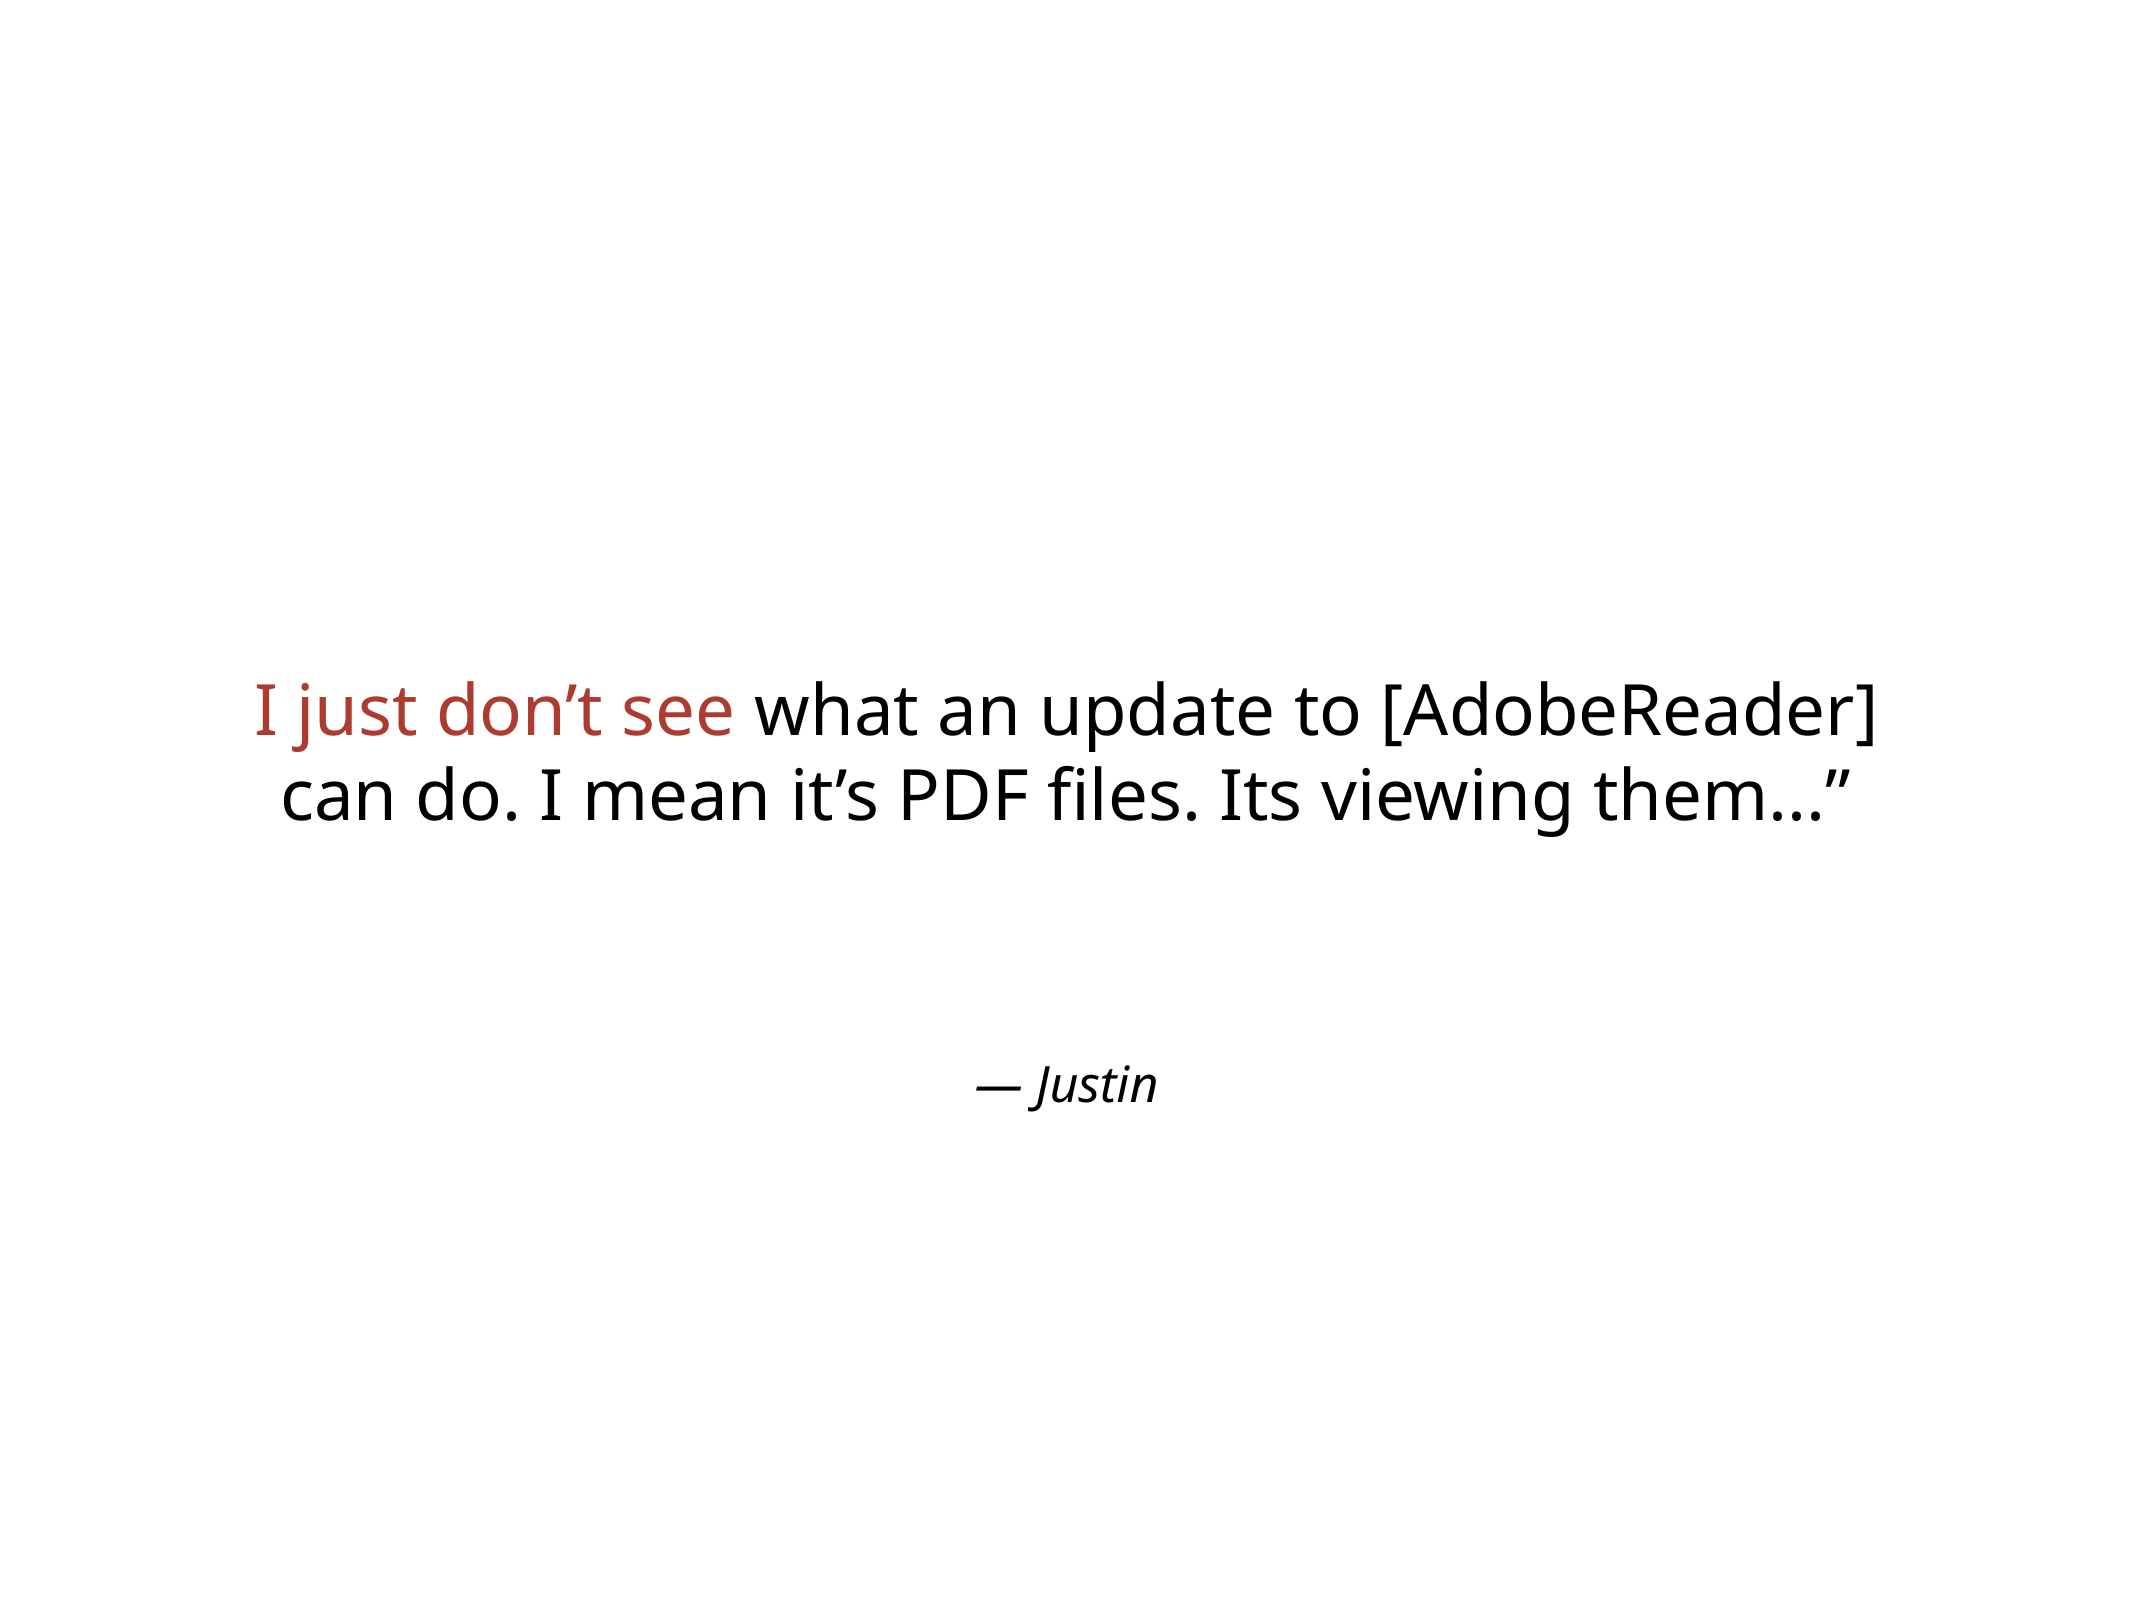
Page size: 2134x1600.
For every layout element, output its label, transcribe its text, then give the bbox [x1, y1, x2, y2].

list — Justin [207, 1043, 1926, 1120]
list I just don’t see what an update to [AdobeReader] can do. I mean it’s PDF files. Its viewing them...” [207, 613, 1926, 887]
